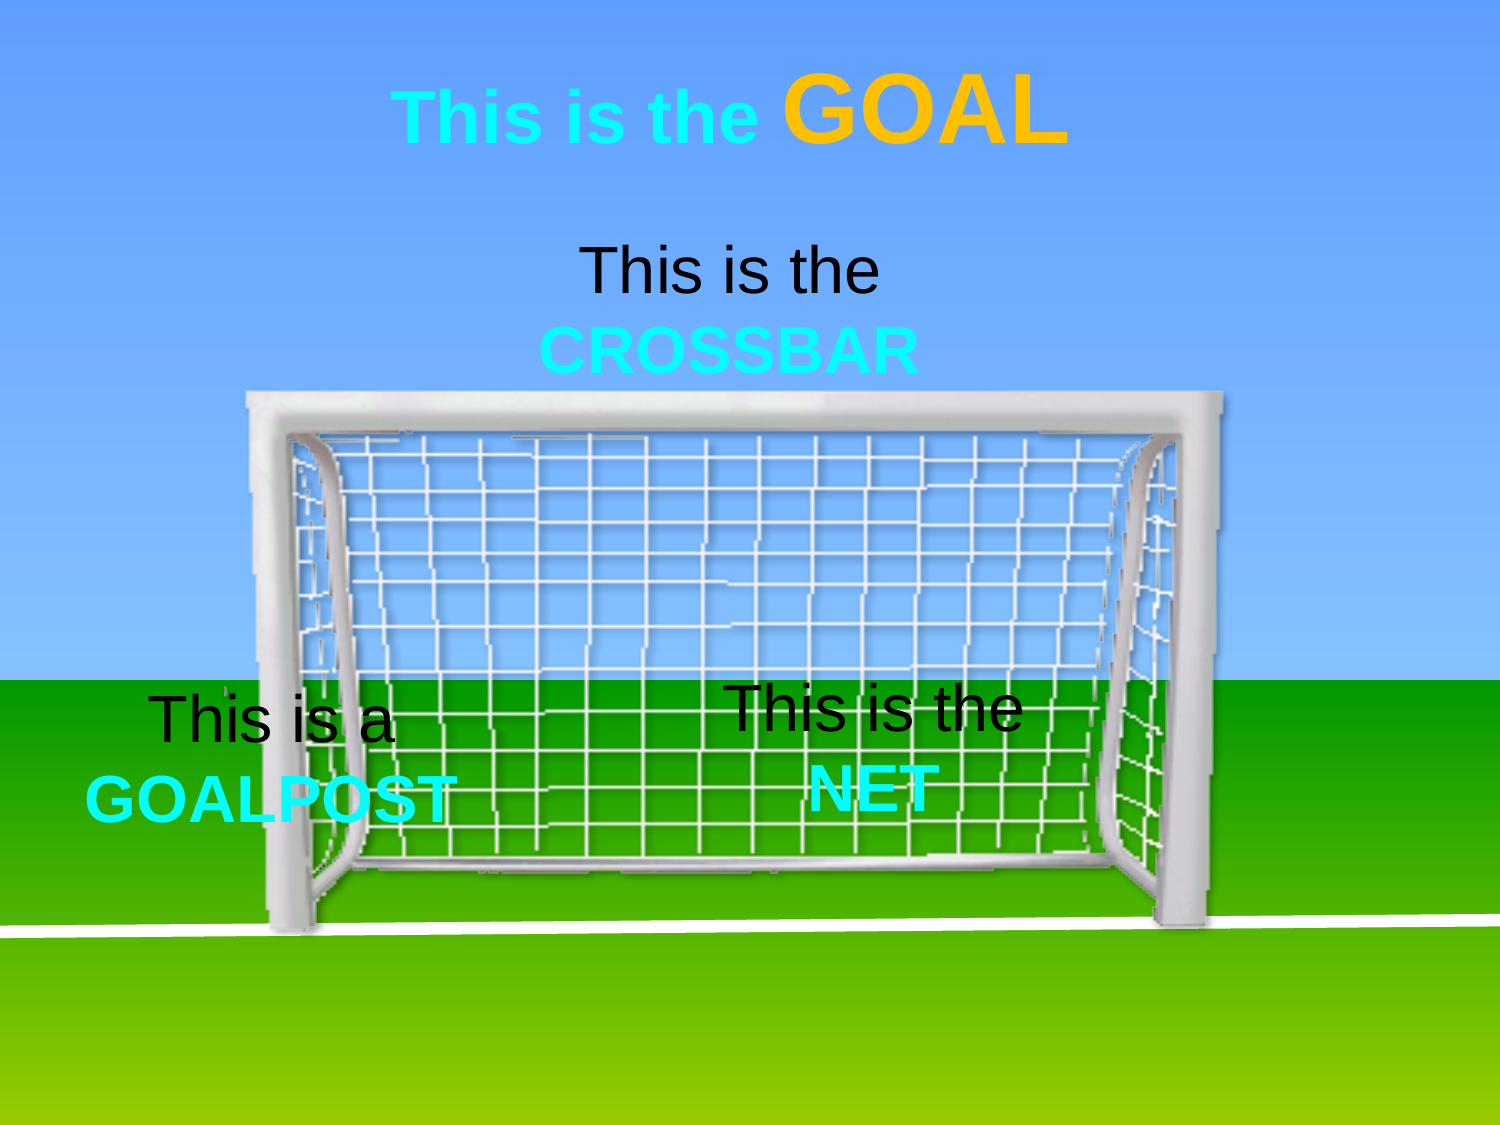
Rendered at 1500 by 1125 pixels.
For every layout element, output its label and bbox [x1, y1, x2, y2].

picture [224, 361, 1247, 953]
text_box [0, 0, 1500, 1125]
